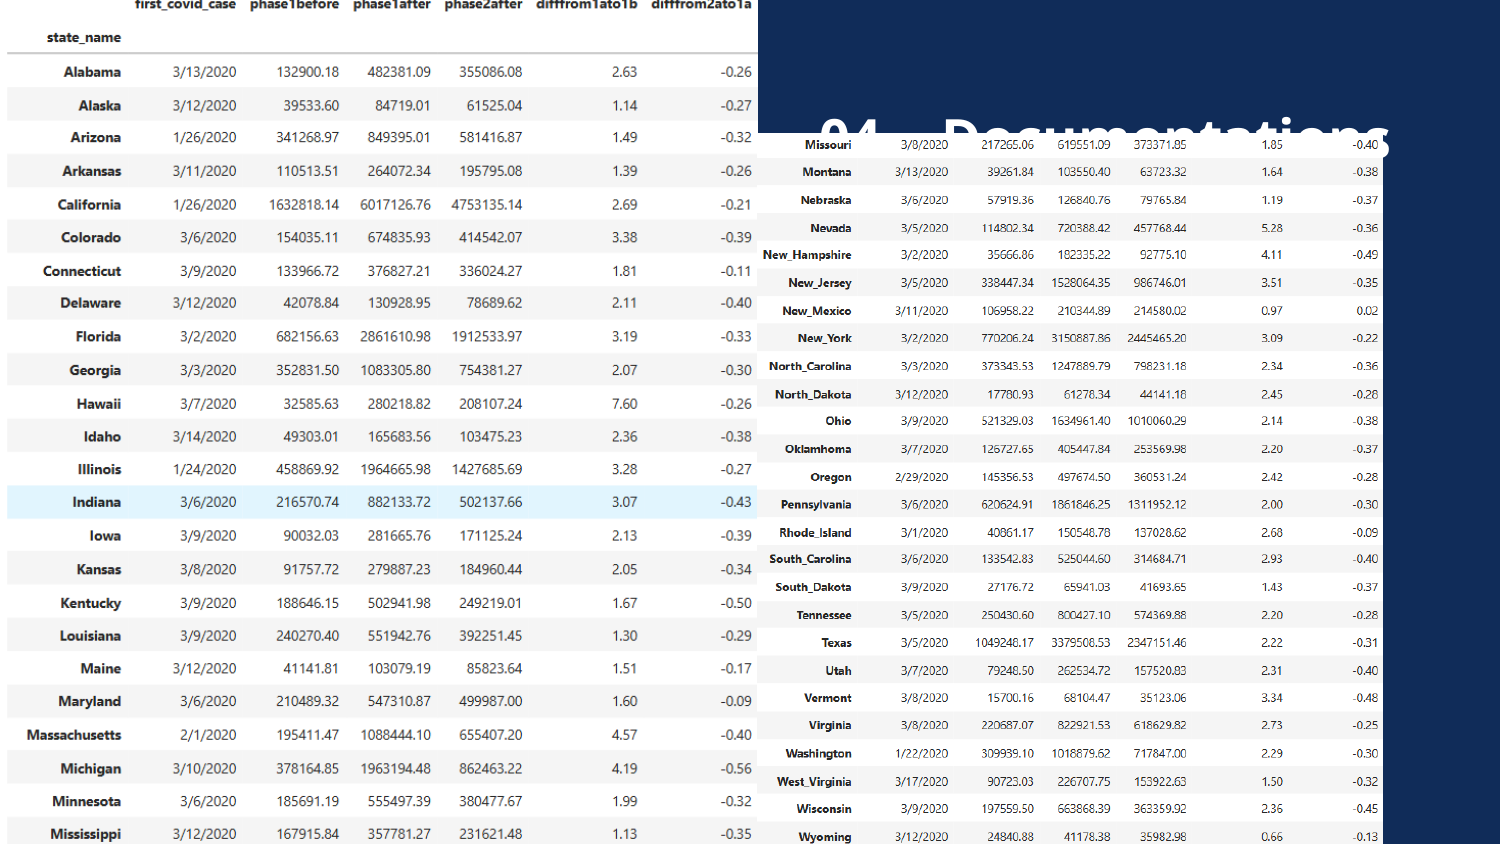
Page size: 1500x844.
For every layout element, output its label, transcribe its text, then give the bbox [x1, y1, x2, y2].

picture [0, 0, 1383, 844]
text_box 04 - Documentations [762, 78, 1393, 233]
